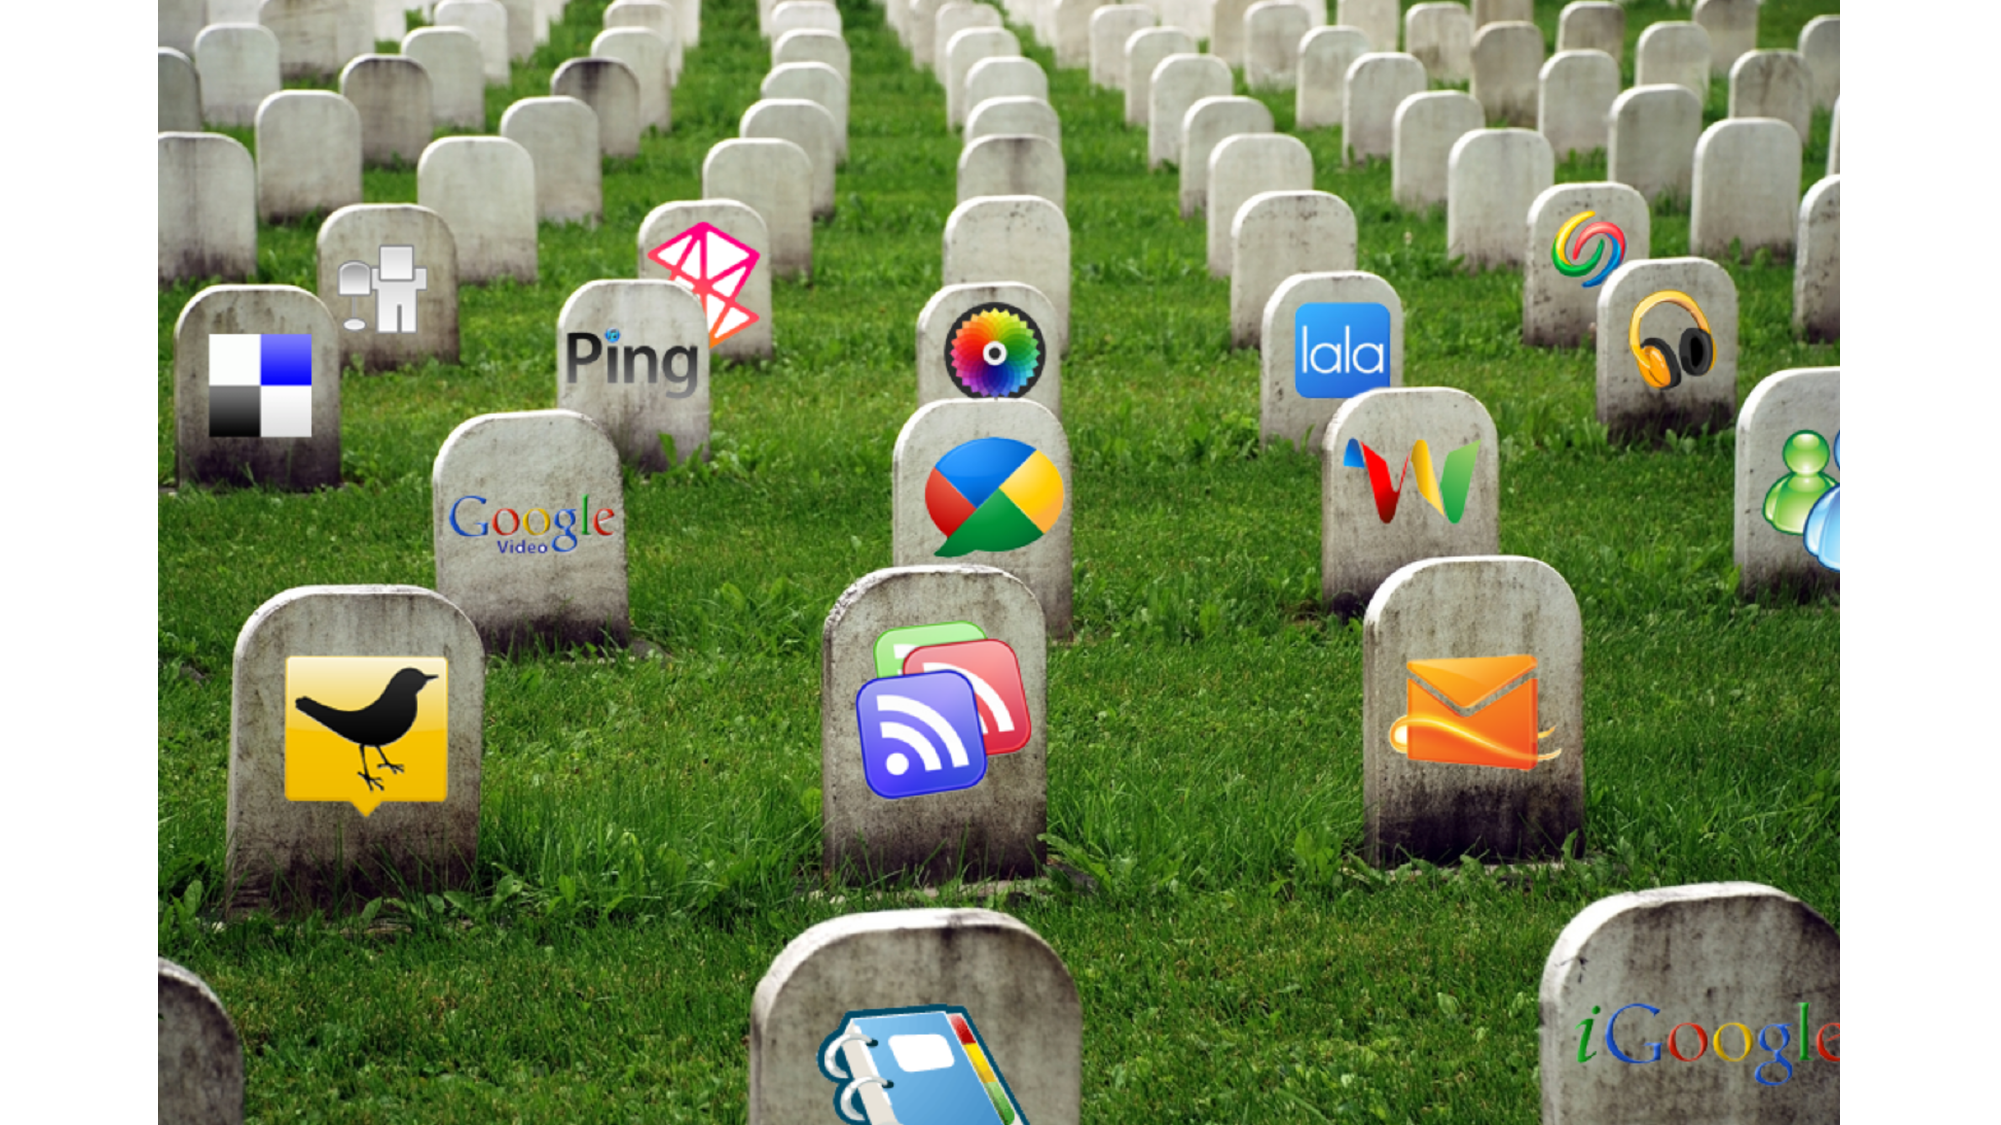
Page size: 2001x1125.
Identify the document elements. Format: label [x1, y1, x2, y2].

picture [158, 0, 1840, 1125]
picture [825, 1011, 1024, 1125]
